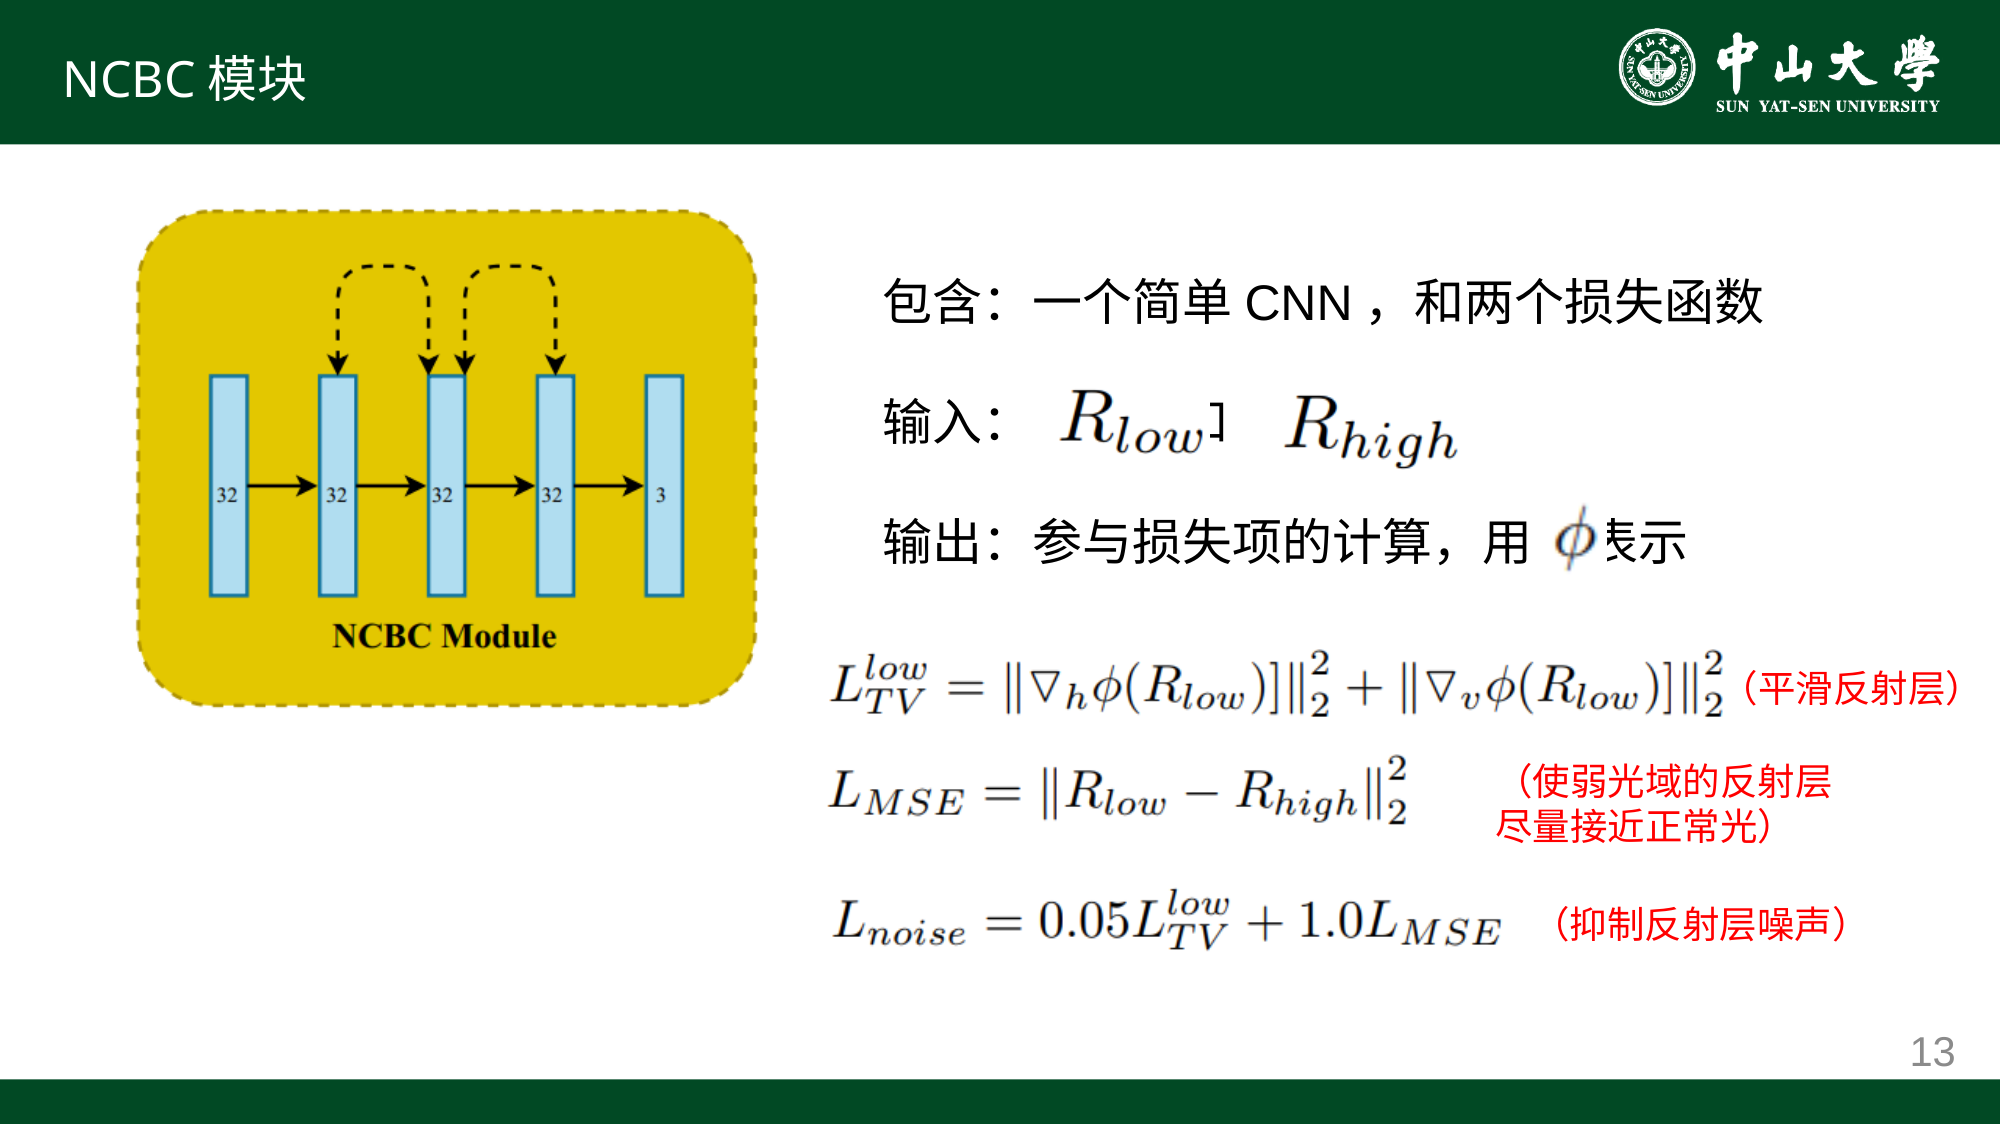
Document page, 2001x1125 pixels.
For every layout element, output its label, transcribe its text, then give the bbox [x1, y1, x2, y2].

picture [1282, 384, 1465, 476]
picture [811, 634, 1754, 742]
slide_number 13 [1521, 1019, 1972, 1080]
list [113, 204, 769, 716]
picture [811, 750, 1434, 845]
picture [1539, 484, 1607, 586]
title NCBC模块 [47, 32, 1773, 131]
picture [1598, 4, 1981, 145]
picture [811, 864, 1518, 975]
text_box （平滑反射层） [1754, 657, 1999, 718]
text_box （抑制反射层噪声） [1518, 894, 1890, 954]
text_box 包含：一个简单CNN，和两个损失函数 输入： 和 输出：参与损失项的计算，用 表示 [867, 263, 1780, 578]
picture [1057, 380, 1210, 460]
text_box （使弱光域的反射层尽量接近正常光） [1480, 750, 1853, 856]
